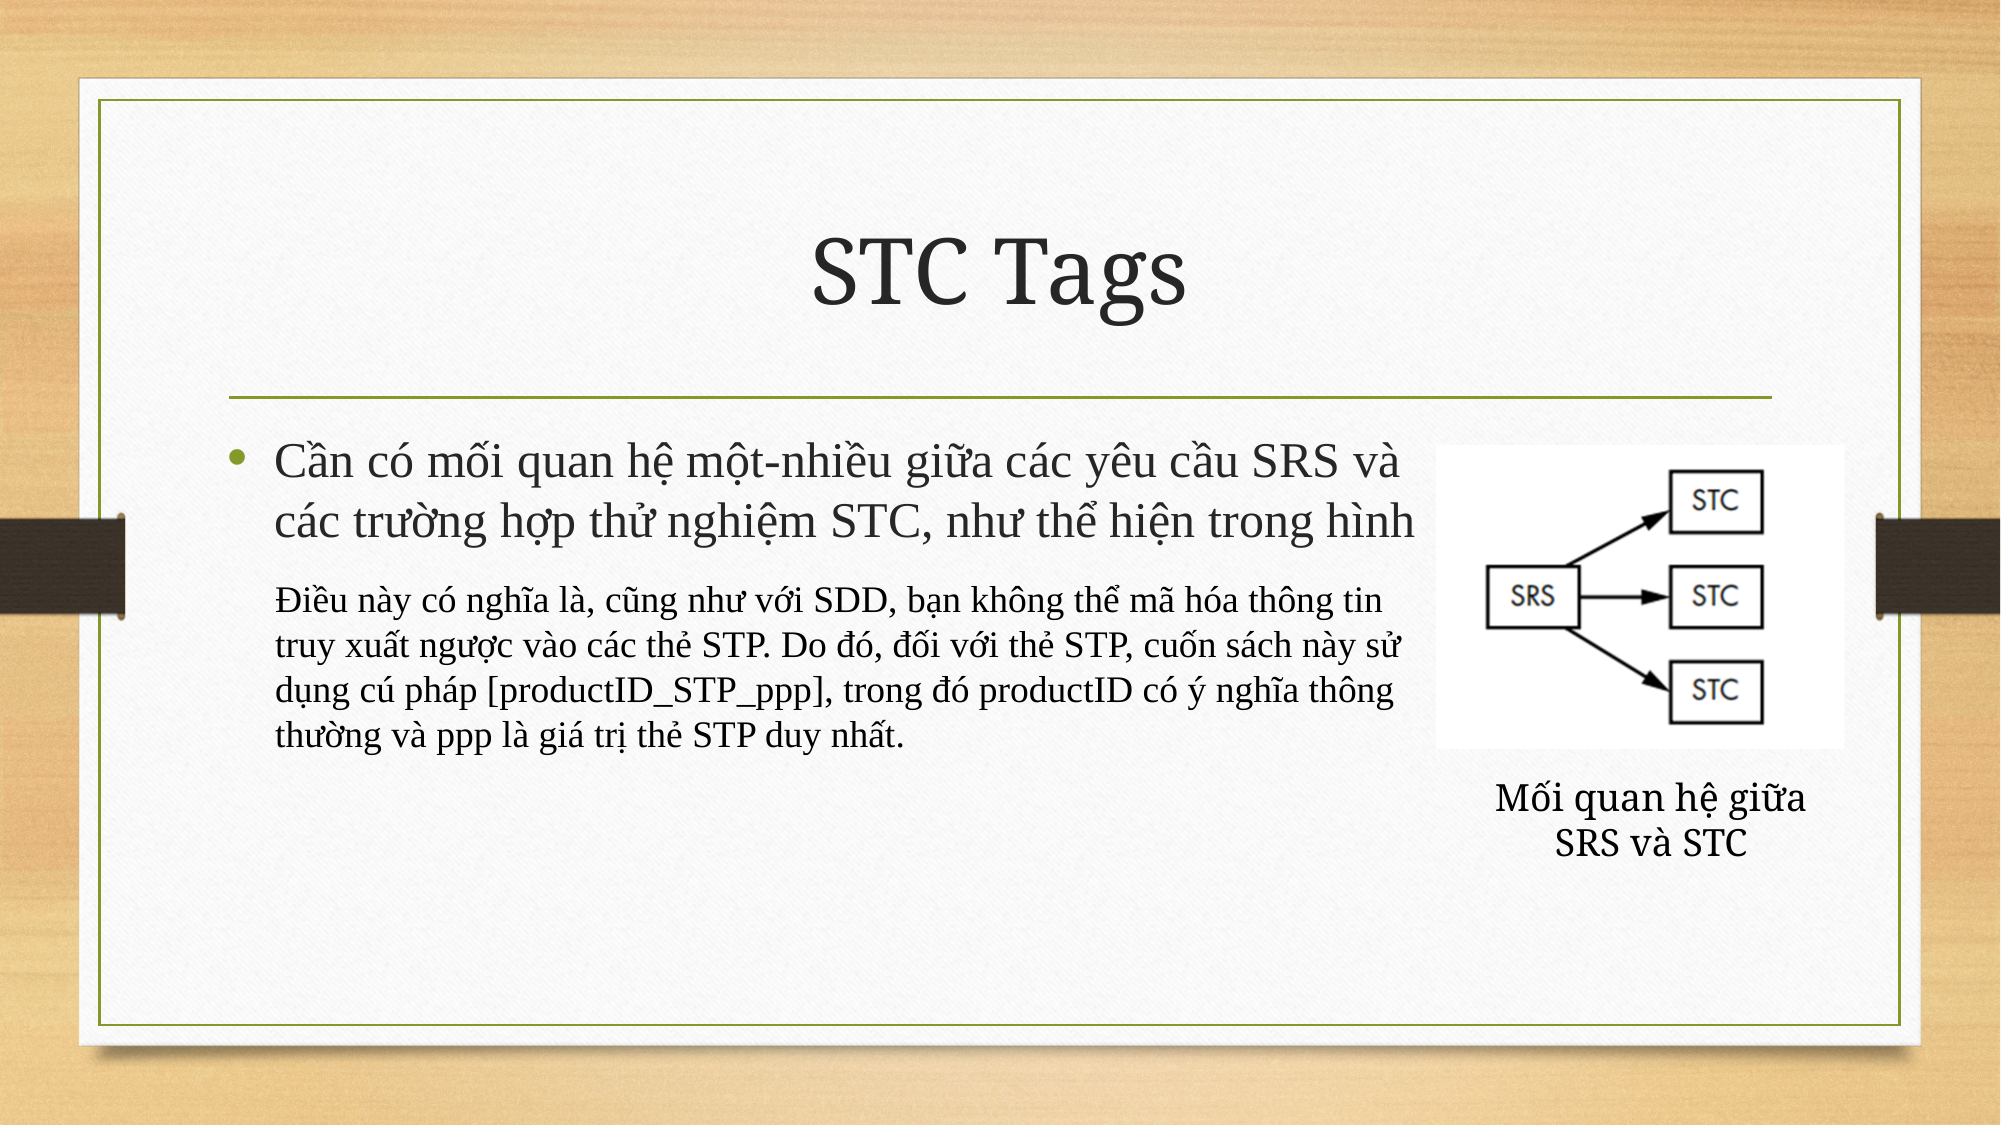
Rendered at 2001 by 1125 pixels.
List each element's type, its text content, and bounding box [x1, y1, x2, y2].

picture [0, 0, 2001, 1125]
text_box Mối quan hệ giữa SRS và STC [1474, 766, 1828, 872]
text_box Điều này có nghĩa là, cũng như với SDD, bạn không thể mã hóa thông tin truy xuất ngược vào các thẻ STP. Do đó, đối với thẻ STP, cuốn sách này sử dụng cú pháp [productID_STP_ppp], trong đó productID có ý nghĩa thông thường và ppp là giá trị thẻ STP duy nhất. [260, 567, 1436, 808]
list Cần có mối quan hệ một-nhiều giữa các yêu cầu SRS và các trường hợp thử nghiệm STC, như thể hiện trong hình [212, 419, 1453, 568]
title STC Tags [212, 161, 1788, 375]
